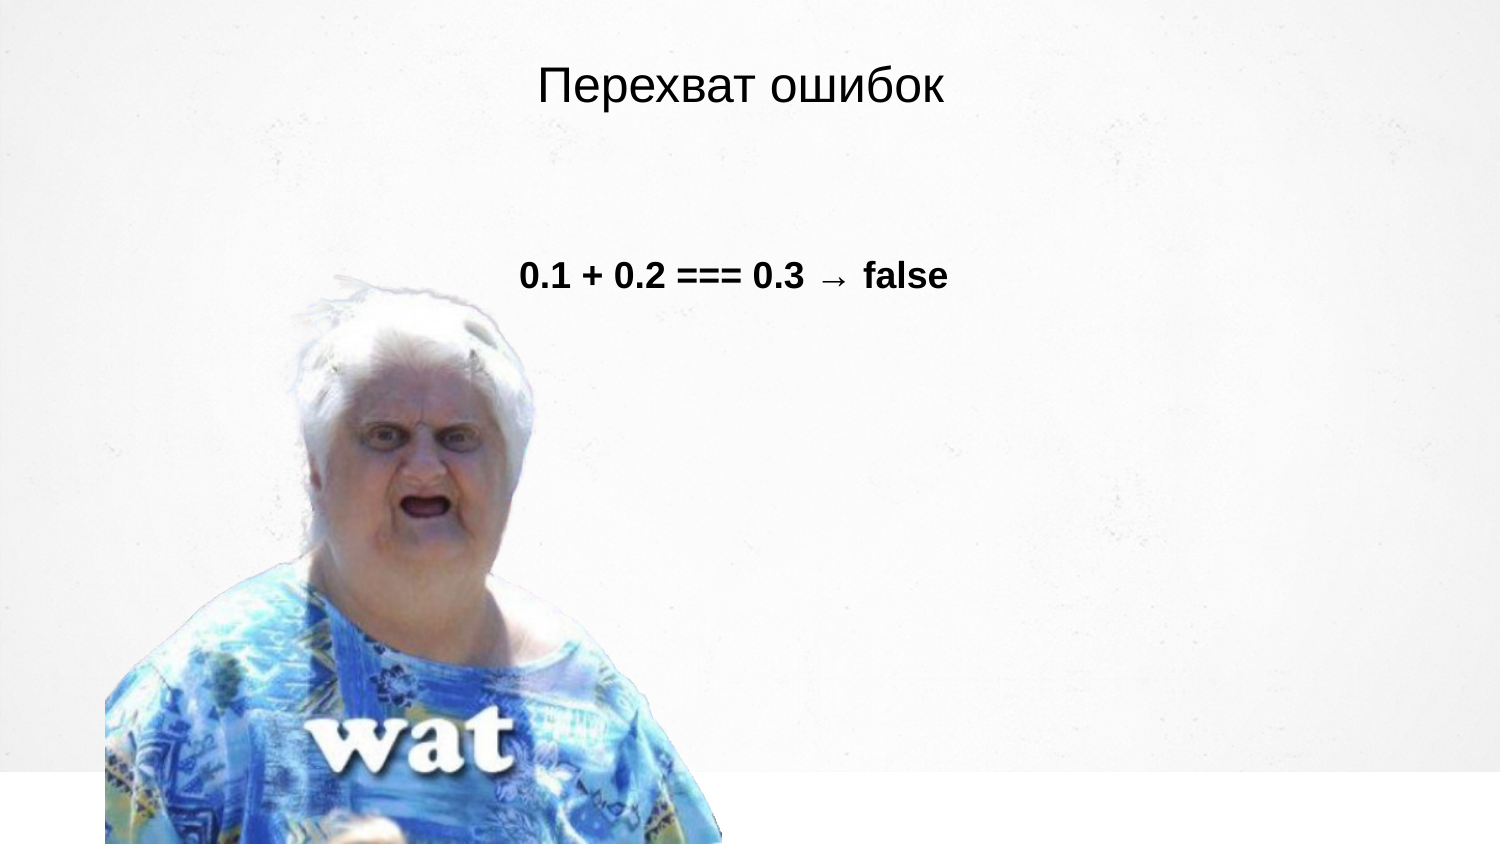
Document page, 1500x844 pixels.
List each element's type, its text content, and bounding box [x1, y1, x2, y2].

text_box 0.1 + 0.2 === 0.3 → false [726, 243, 1320, 600]
picture [0, 0, 1500, 844]
text_box Перехват ошибок [15, 44, 1467, 204]
